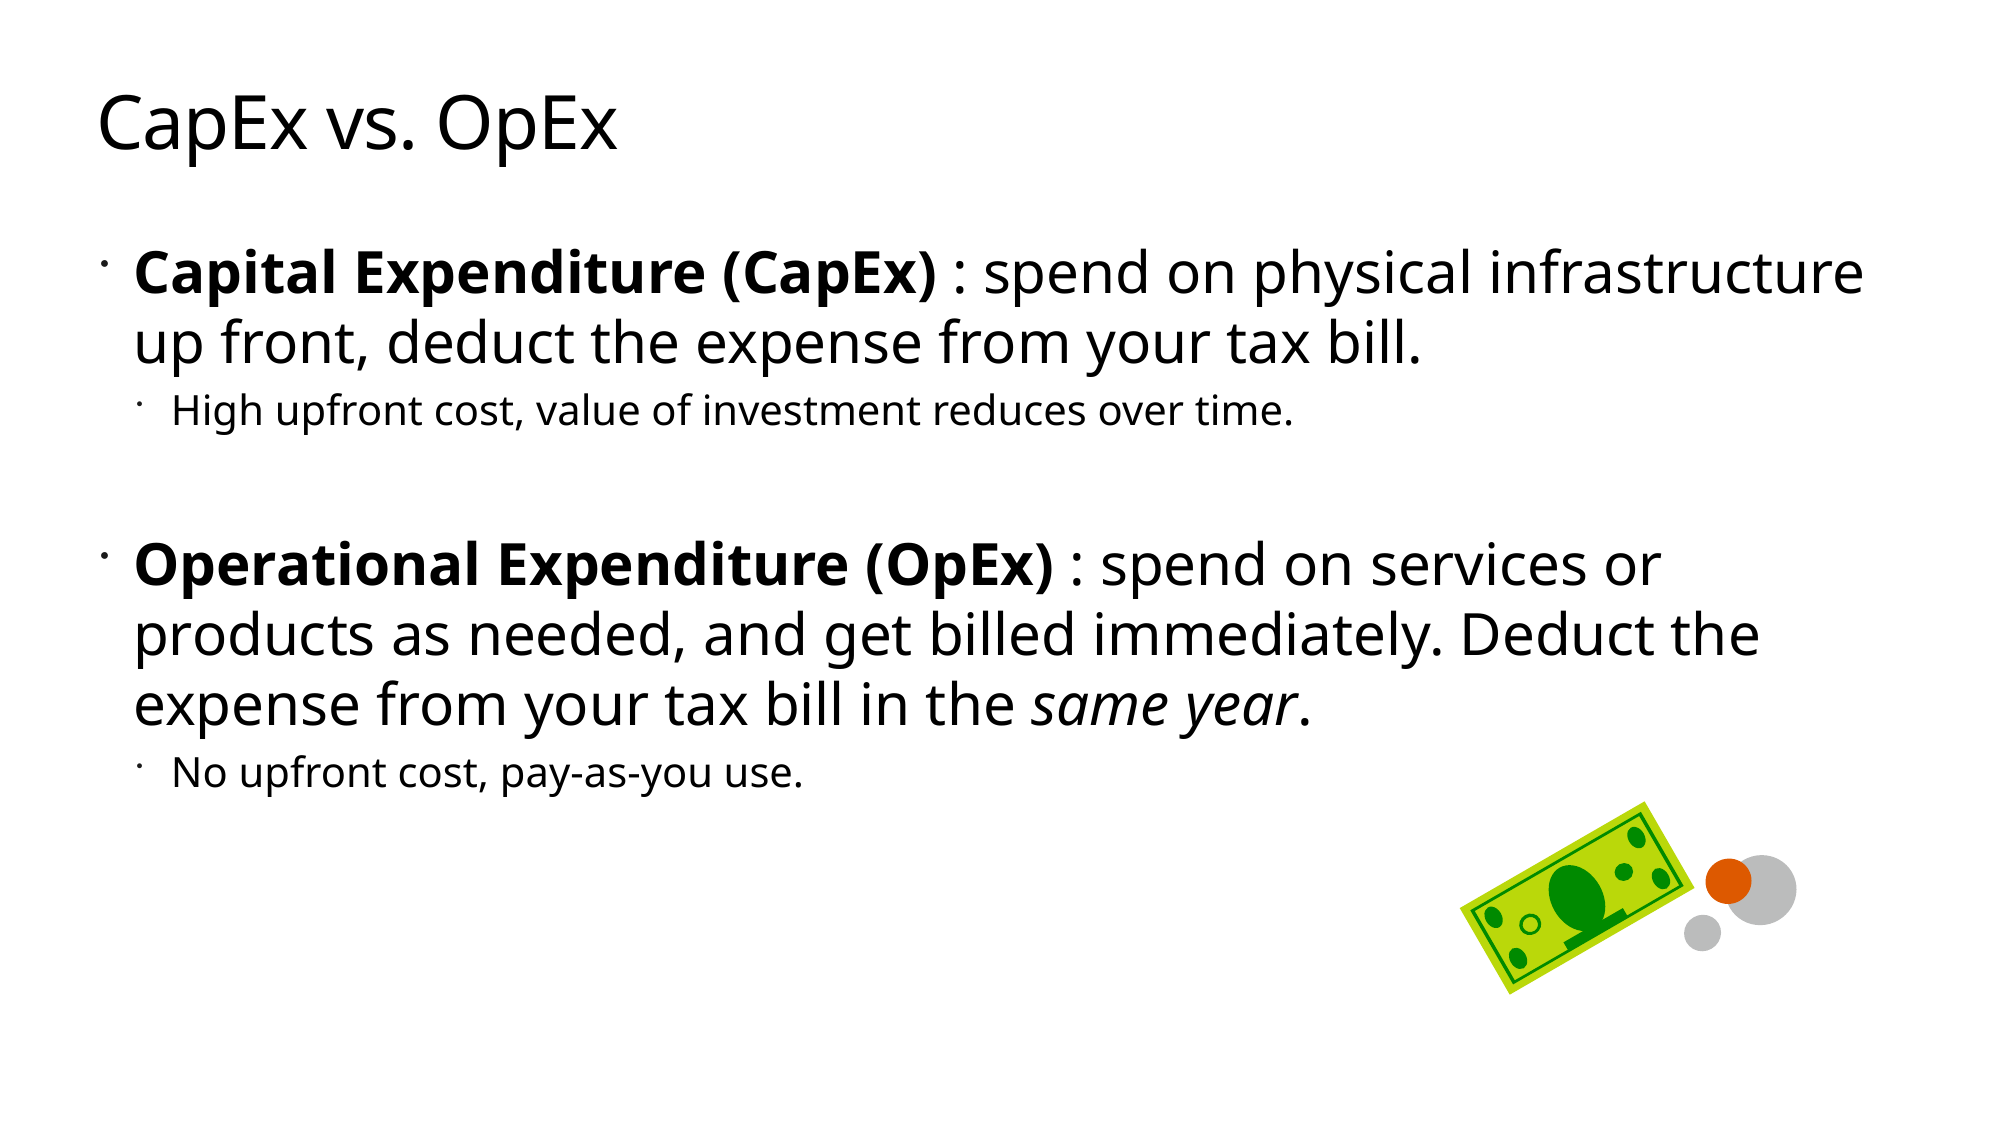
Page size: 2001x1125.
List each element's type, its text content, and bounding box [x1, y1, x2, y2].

list Capital Expenditure (CapEx) : spend on physical infrastructure up front, deduct the expense from your tax bill. High upfront cost, value of investment reduces over time. Operational Expenditure (OpEx) : spend on services or products as needed, and get billed immediately. Deduct the expense from your tax bill in the same year. No upfront cost, pay-as-you use. [95, 235, 1904, 809]
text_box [1458, 757, 1811, 1051]
title CapEx vs. OpEx [96, 75, 1904, 166]
